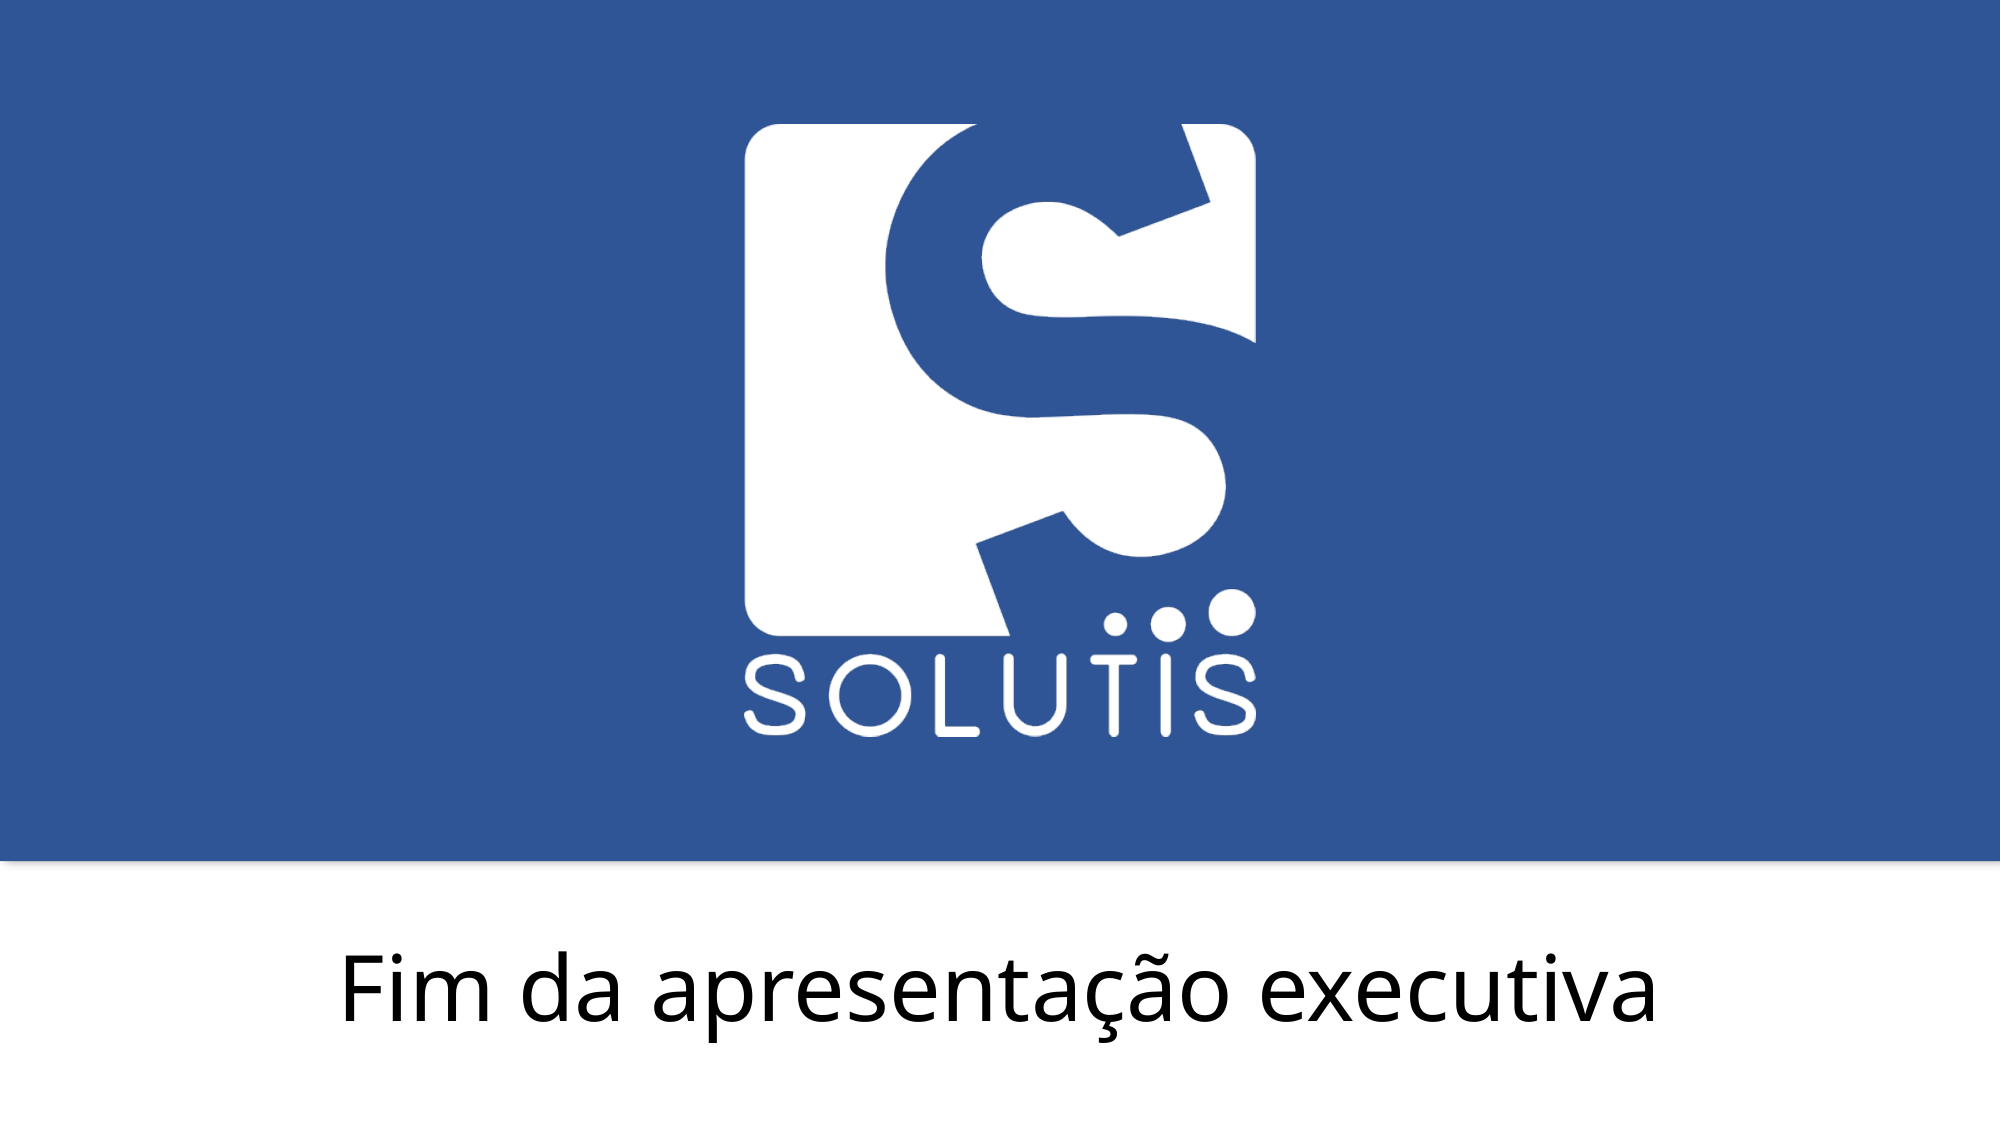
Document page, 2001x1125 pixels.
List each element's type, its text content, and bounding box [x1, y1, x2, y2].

picture [743, 124, 1256, 737]
text_box [0, 0, 2000, 862]
text_box Fim da apresentação executiva [219, 922, 1781, 1048]
